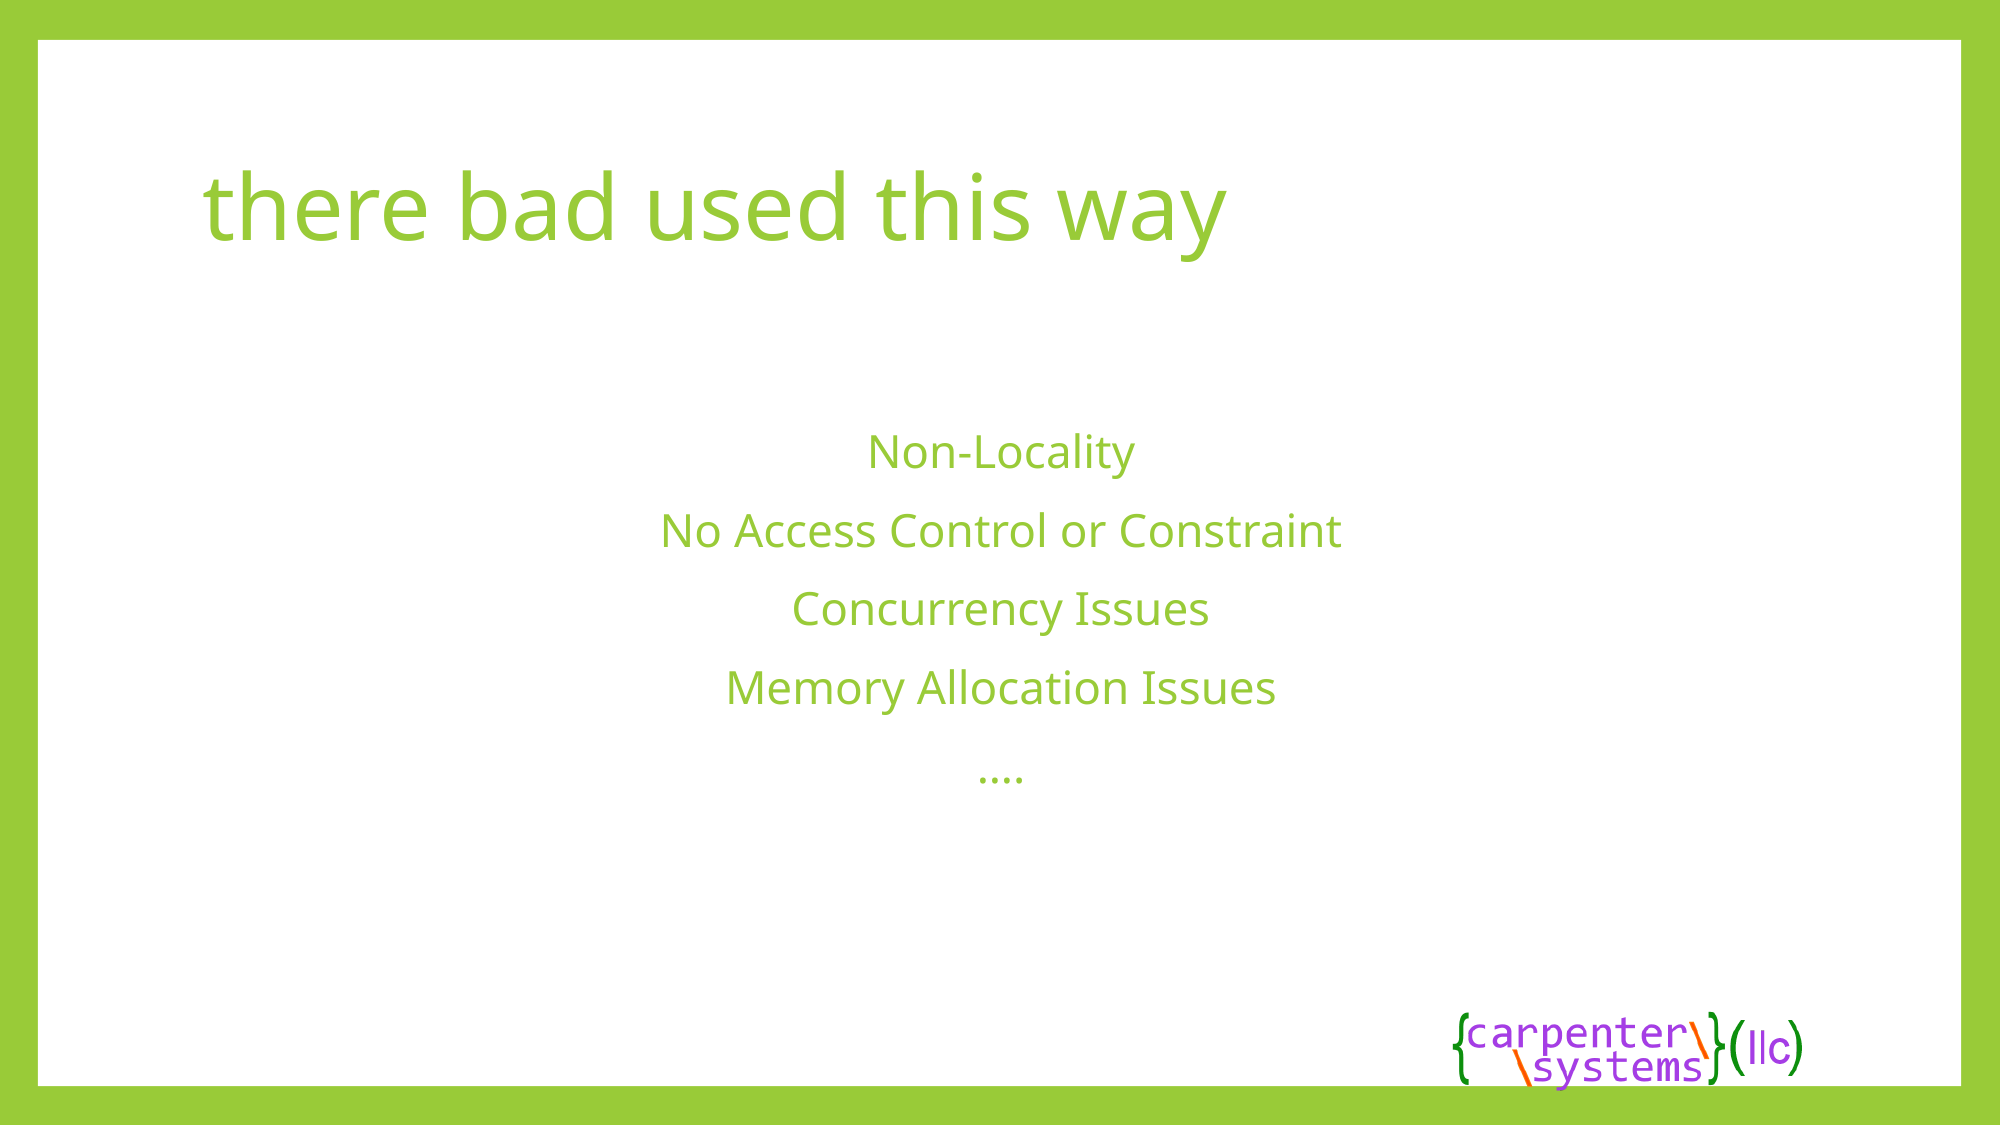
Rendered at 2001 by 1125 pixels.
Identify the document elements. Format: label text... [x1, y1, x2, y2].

title there bad used this way [187, 99, 1808, 323]
picture [1452, 1011, 1829, 1091]
list Non-Locality No Access Control or Constraint Concurrency Issues Memory Allocation Issues …. [187, 337, 1808, 1000]
